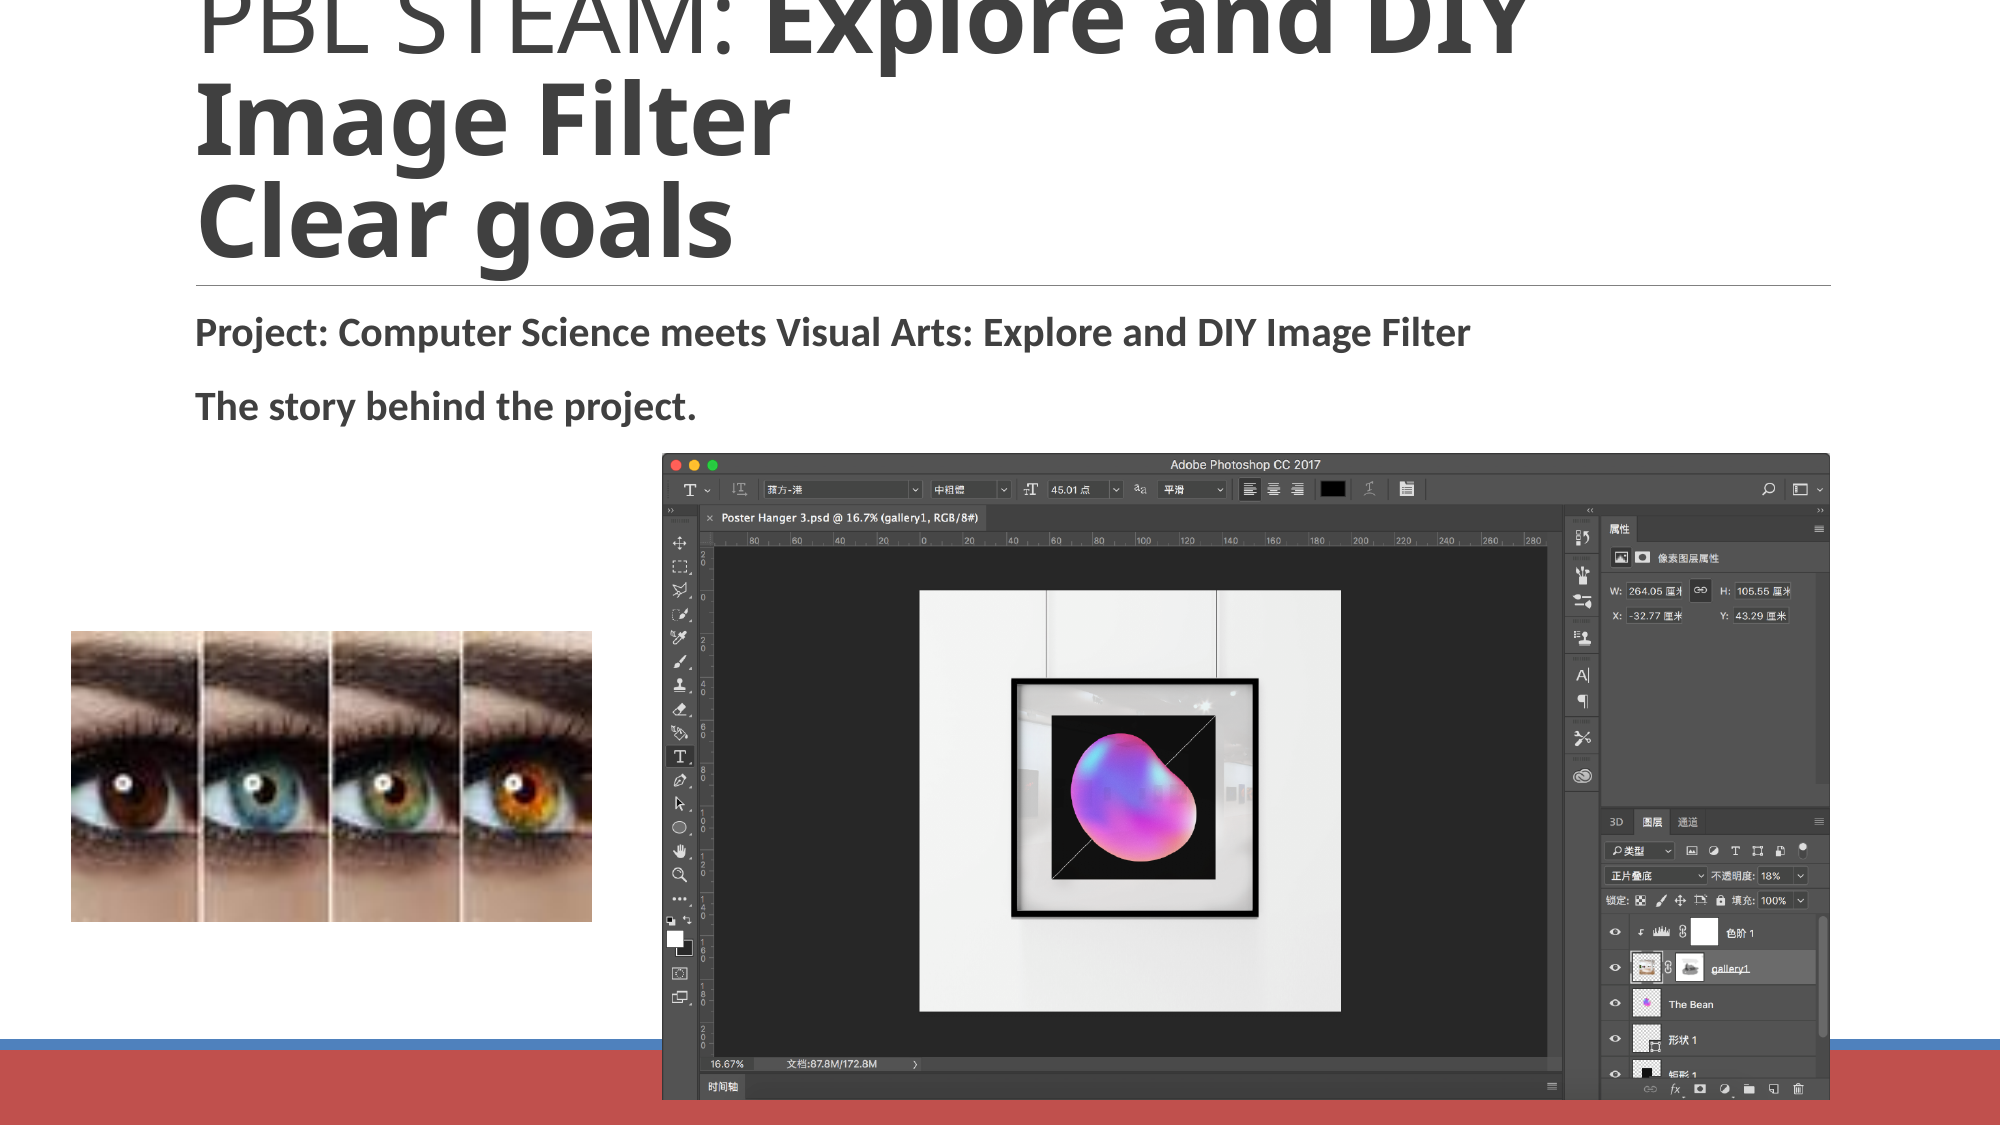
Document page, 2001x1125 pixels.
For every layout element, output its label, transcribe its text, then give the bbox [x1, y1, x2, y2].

picture [661, 452, 1831, 1101]
title PBL STEAM: Explore and DIY Image Filter Clear goals [180, 47, 1830, 285]
picture [71, 630, 592, 923]
list Project: Computer Science meets Visual Arts: Explore and DIY Image Filter The story behind the project. [180, 302, 1830, 777]
